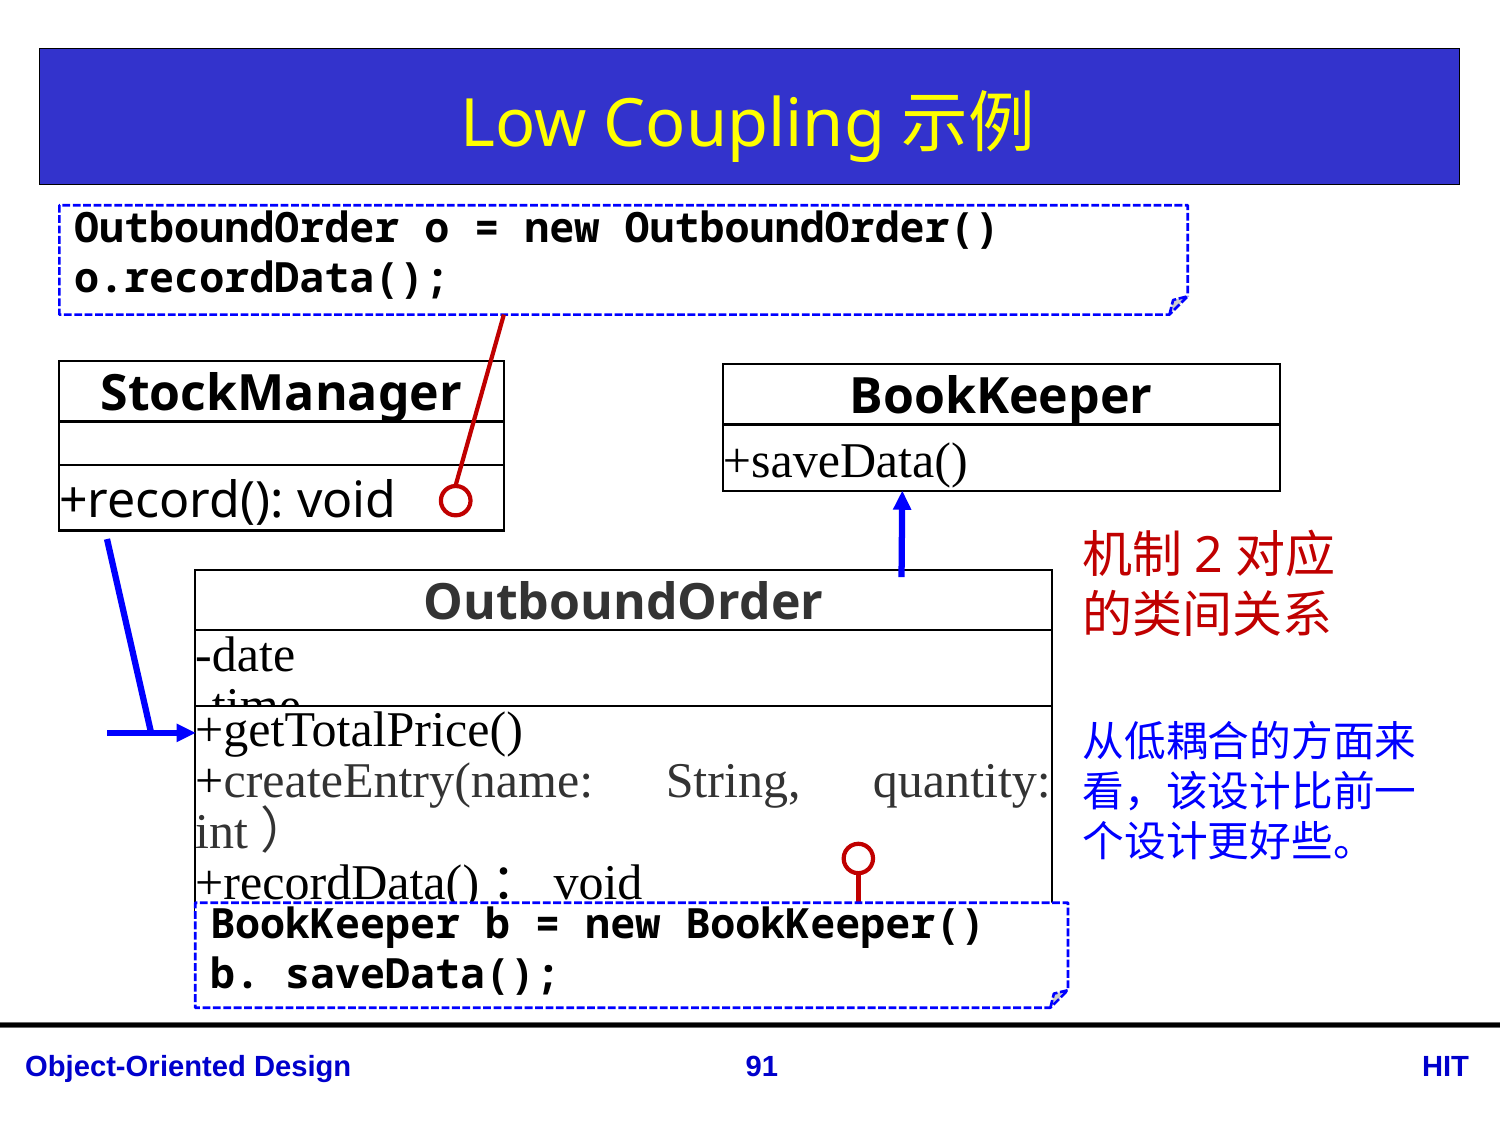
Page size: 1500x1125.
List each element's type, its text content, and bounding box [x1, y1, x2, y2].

text_box [151, 726, 196, 740]
text_box +getTotalPrice() +createEntry(name: String, quantity: int） +recordData()：void [195, 706, 1052, 902]
text_box StockManager [59, 360, 450, 421]
text_box [440, 487, 471, 516]
text_box +saveData() [722, 424, 1280, 491]
text_box [895, 490, 909, 578]
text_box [455, 314, 505, 486]
text_box OutboundOrder o = new OutboundOrder() o.recordData(); [59, 205, 1188, 315]
text_box OutboundOrder [195, 569, 1052, 630]
text_box BookKeeper b = new BookKeeper() b. saveData(); [195, 902, 1068, 1008]
text_box 从低耦合的方面来看，该设计比前一个设计更好些。 [1068, 707, 1457, 872]
text_box 机制2对应的类间关系 [1068, 515, 1397, 651]
text_box [59, 422, 450, 464]
text_box [843, 843, 874, 873]
text_box +record(): void [59, 464, 504, 531]
text_box -date -time [195, 630, 1052, 706]
title Low Coupling示例 [38, 54, 1457, 185]
text_box BookKeeper [722, 363, 1280, 424]
